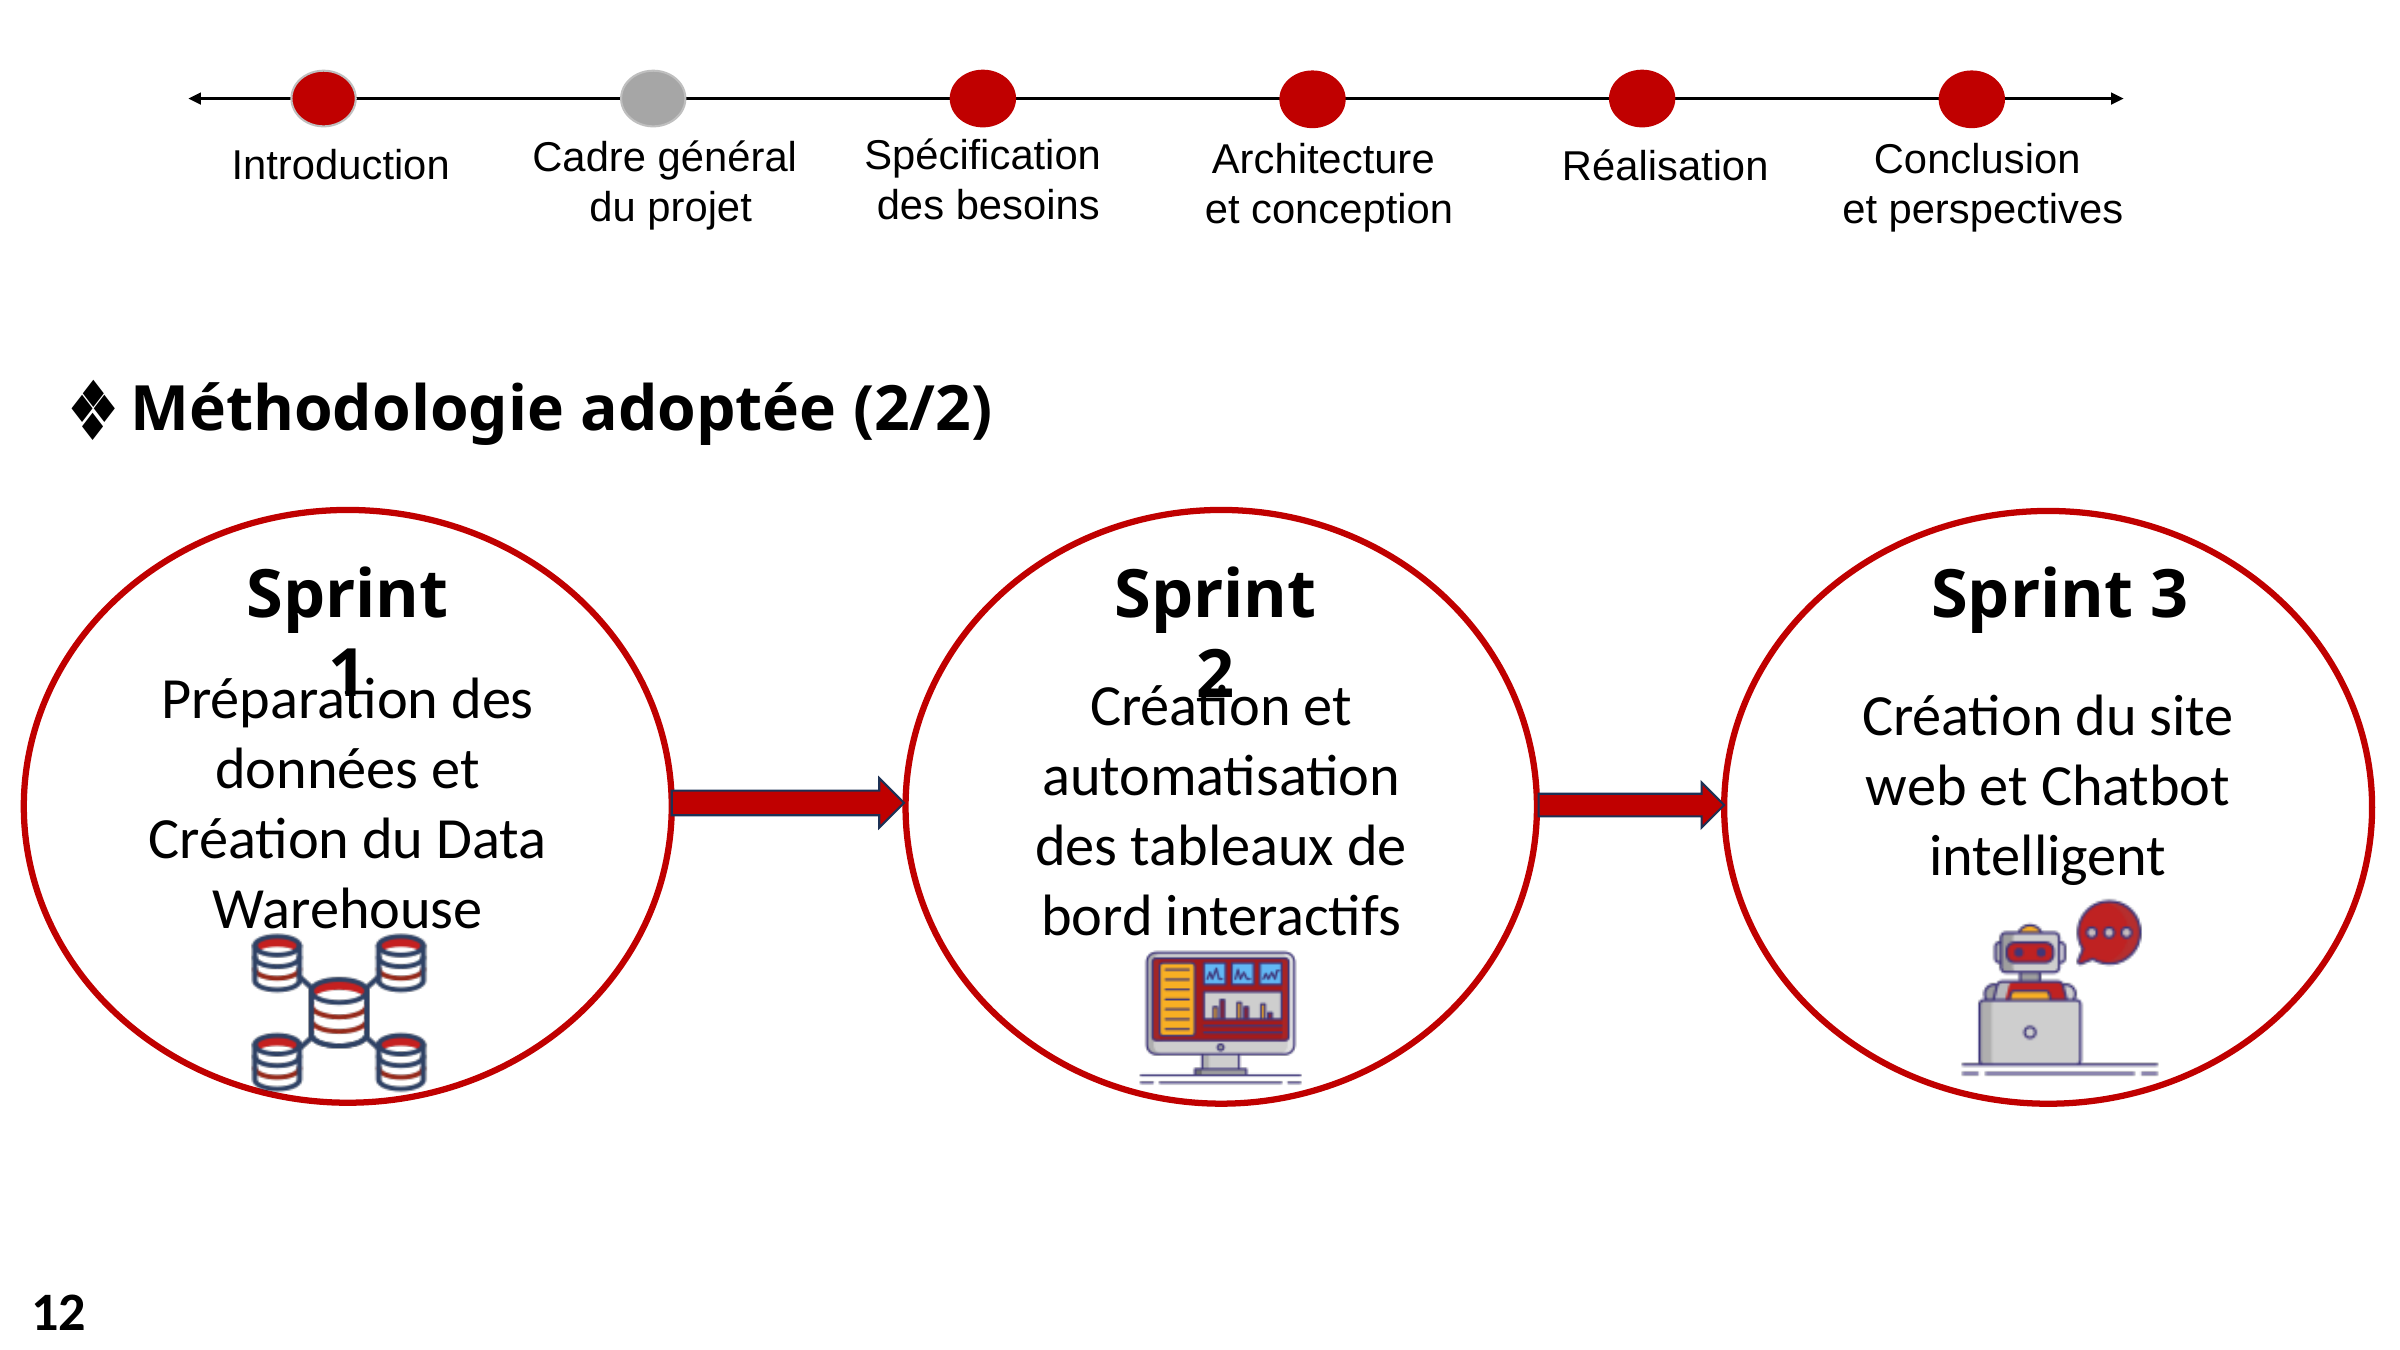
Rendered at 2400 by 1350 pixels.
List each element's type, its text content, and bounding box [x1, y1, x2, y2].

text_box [291, 70, 2004, 120]
text_box Méthodologie adoptée (2/2) [115, 369, 1079, 452]
text_box Sprint 1 [211, 542, 485, 718]
text_box [670, 775, 906, 831]
text_box 12 [16, 1269, 135, 1349]
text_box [216, 120, 2151, 242]
text_box Sprint 2 [1078, 543, 1353, 719]
text_box Création du site web et Chatbot intelligent [1723, 510, 2373, 1092]
text_box [1537, 779, 1726, 831]
text_box Création du site web et Chatbot intelligent [1959, 1093, 2137, 1105]
text_box Sprint 3 [1909, 542, 2211, 638]
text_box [50, 362, 135, 447]
picture [250, 932, 429, 1094]
text_box Préparation des données et Création du Data Warehouse [23, 509, 673, 1104]
text_box Création et automatisation des tableaux de bord interactifs [905, 509, 1538, 1094]
picture [1955, 883, 2165, 1093]
picture [1135, 932, 1307, 1104]
